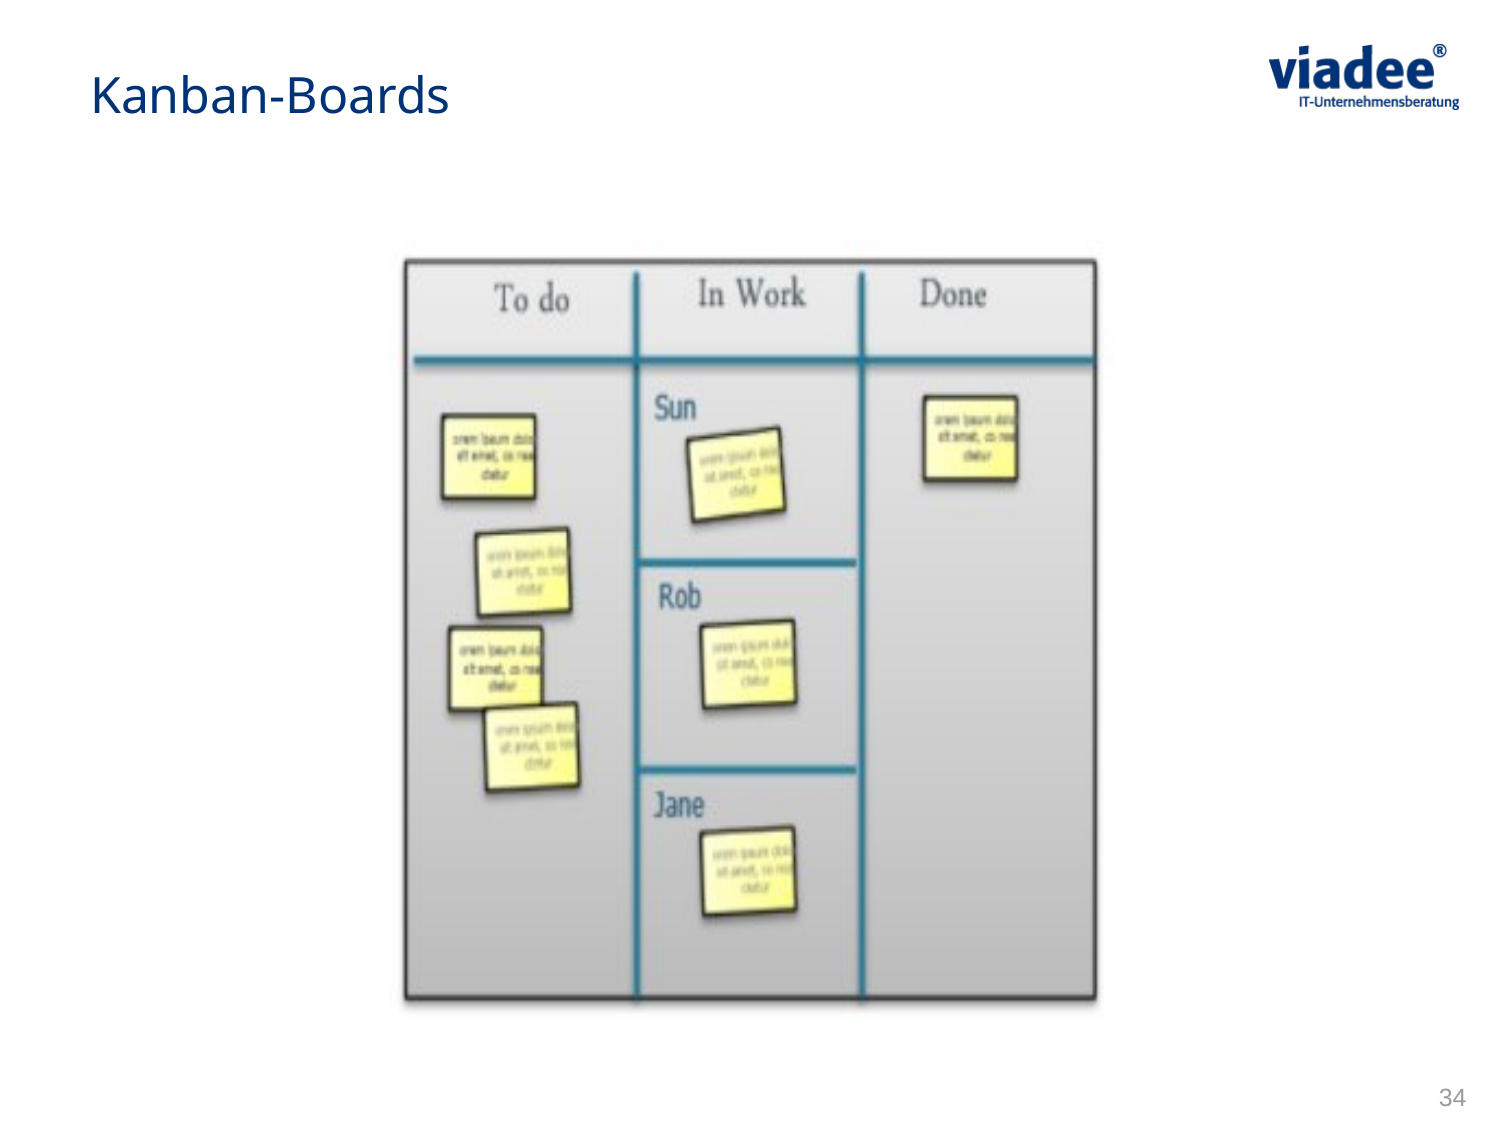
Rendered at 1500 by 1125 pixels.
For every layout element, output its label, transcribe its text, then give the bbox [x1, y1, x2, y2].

title Kanban-Boards [75, 63, 1174, 182]
slide_number 34 [1355, 1068, 1482, 1124]
picture [1269, 44, 1459, 110]
picture [387, 239, 1115, 1023]
